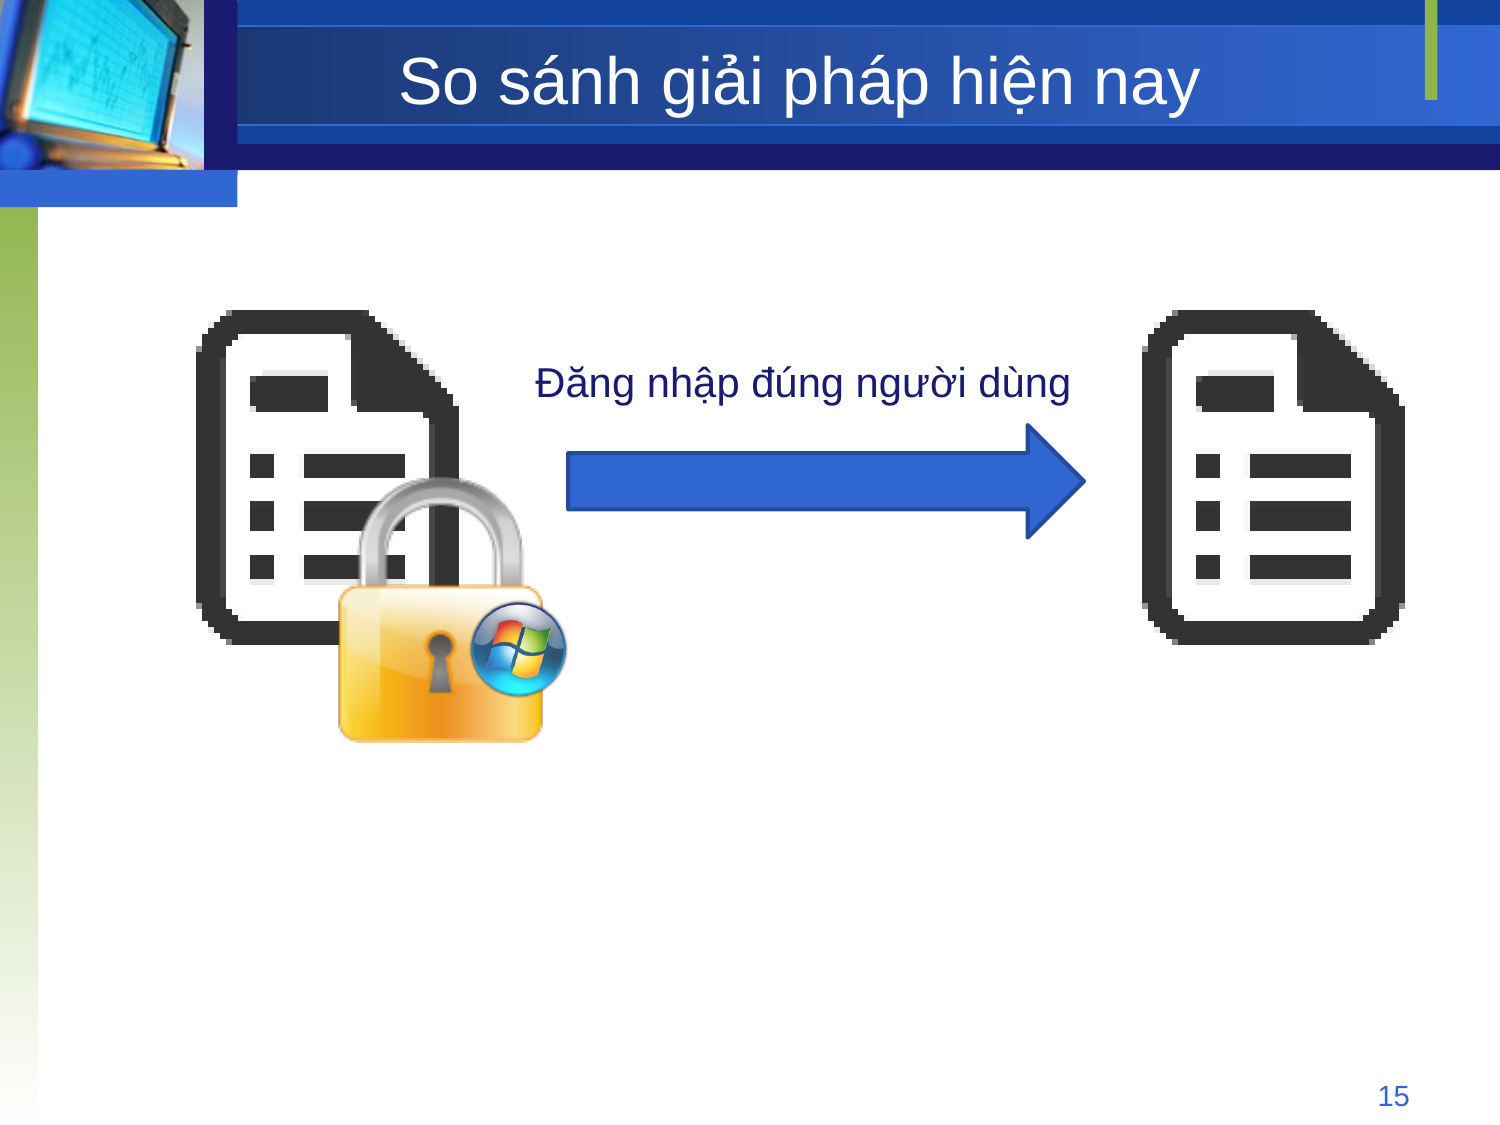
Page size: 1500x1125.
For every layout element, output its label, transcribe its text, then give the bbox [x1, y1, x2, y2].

picture [1083, 287, 1466, 669]
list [308, 477, 574, 744]
title So sánh giải pháp hiện nay [237, 33, 1363, 122]
slide_number 15 [1074, 1069, 1425, 1110]
text_box [566, 423, 1078, 540]
picture [0, 0, 204, 169]
text_box Đăng nhập đúng người dùng [523, 347, 1078, 413]
picture [468, 599, 569, 700]
picture [137, 287, 519, 669]
